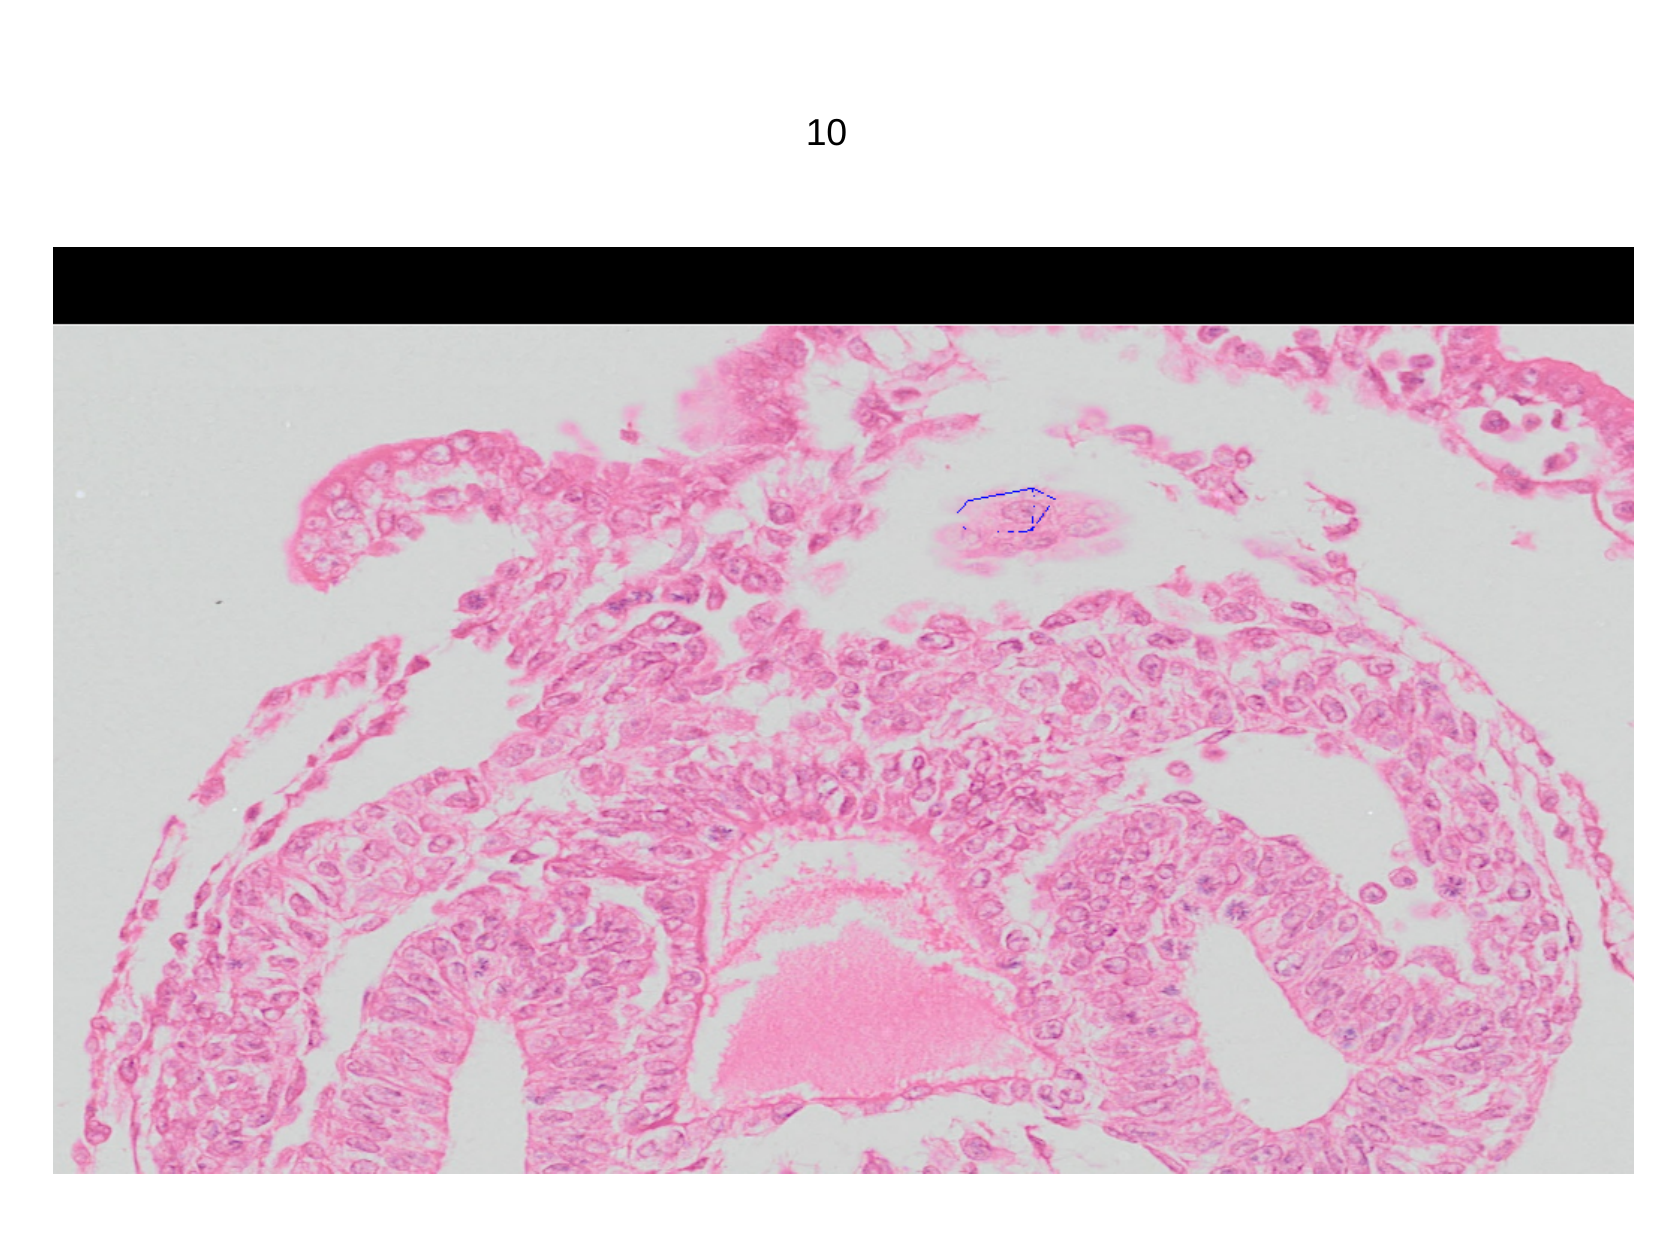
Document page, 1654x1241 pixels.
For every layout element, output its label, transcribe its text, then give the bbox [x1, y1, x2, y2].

picture [52, 247, 1635, 1174]
text_box 10 [82, 49, 1571, 246]
